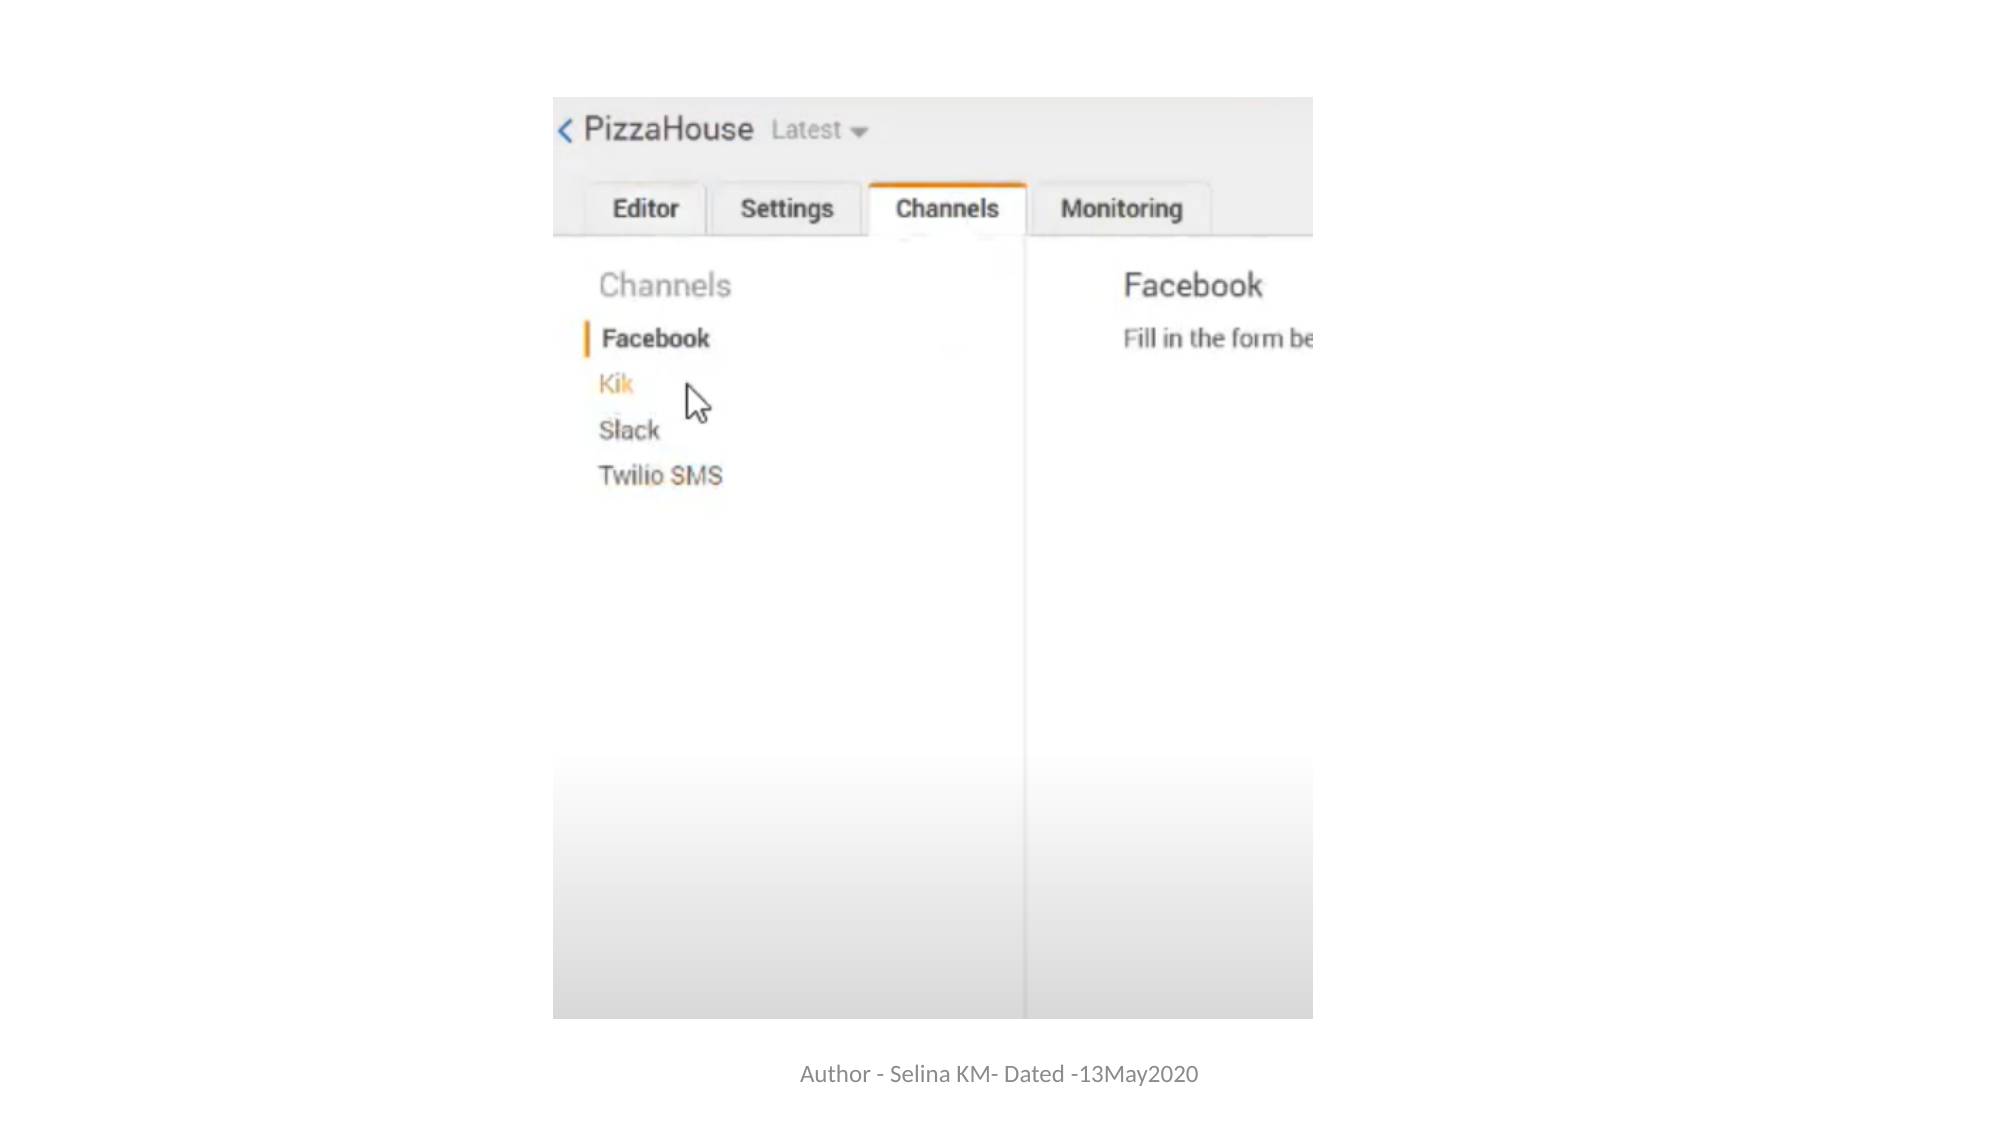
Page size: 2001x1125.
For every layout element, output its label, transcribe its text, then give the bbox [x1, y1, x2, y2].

footer Author - Selina KM- Dated -13May2020 [662, 1042, 1338, 1103]
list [553, 97, 1313, 1019]
title [137, 59, 1829, 244]
